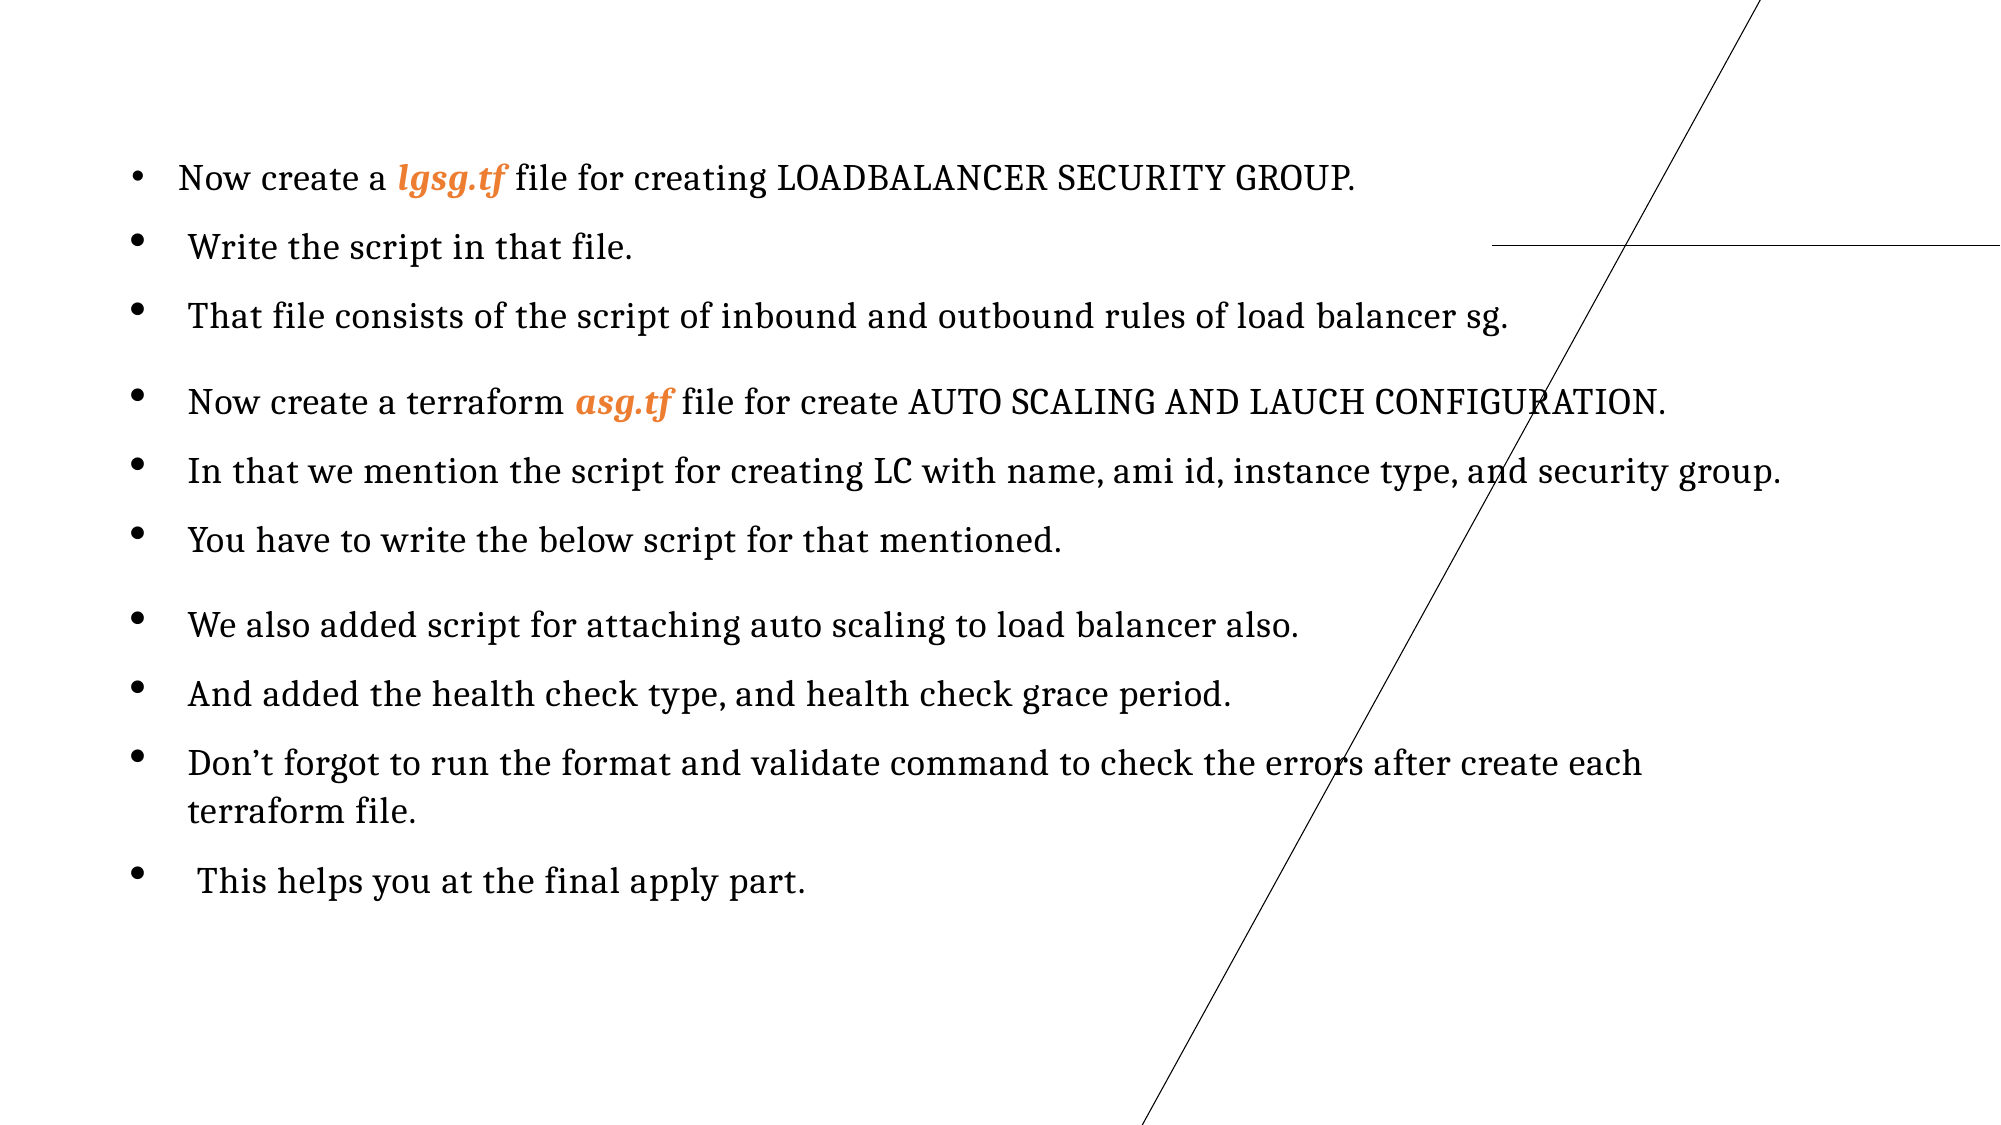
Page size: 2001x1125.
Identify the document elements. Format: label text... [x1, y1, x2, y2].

list Now create a lgsg.tf file for creating LOADBALANCER SECURITY GROUP. Write the script in that file. That file consists of the script of inbound and outbound rules of load balancer sg. Now create a terraform asg.tf file for create AUTO SCALING AND LAUCH CONFIGURATION. In that we mention the script for creating LC with name, ami id, instance type, and security group. You have to write the below script for that mentioned. We also added script for attaching auto scaling to load balancer also. And added the health check type, and health check grace period. Don’t forgot to run the format and validate command to check the errors after create each terraform file. This helps you at the final apply part. [116, 145, 1818, 980]
